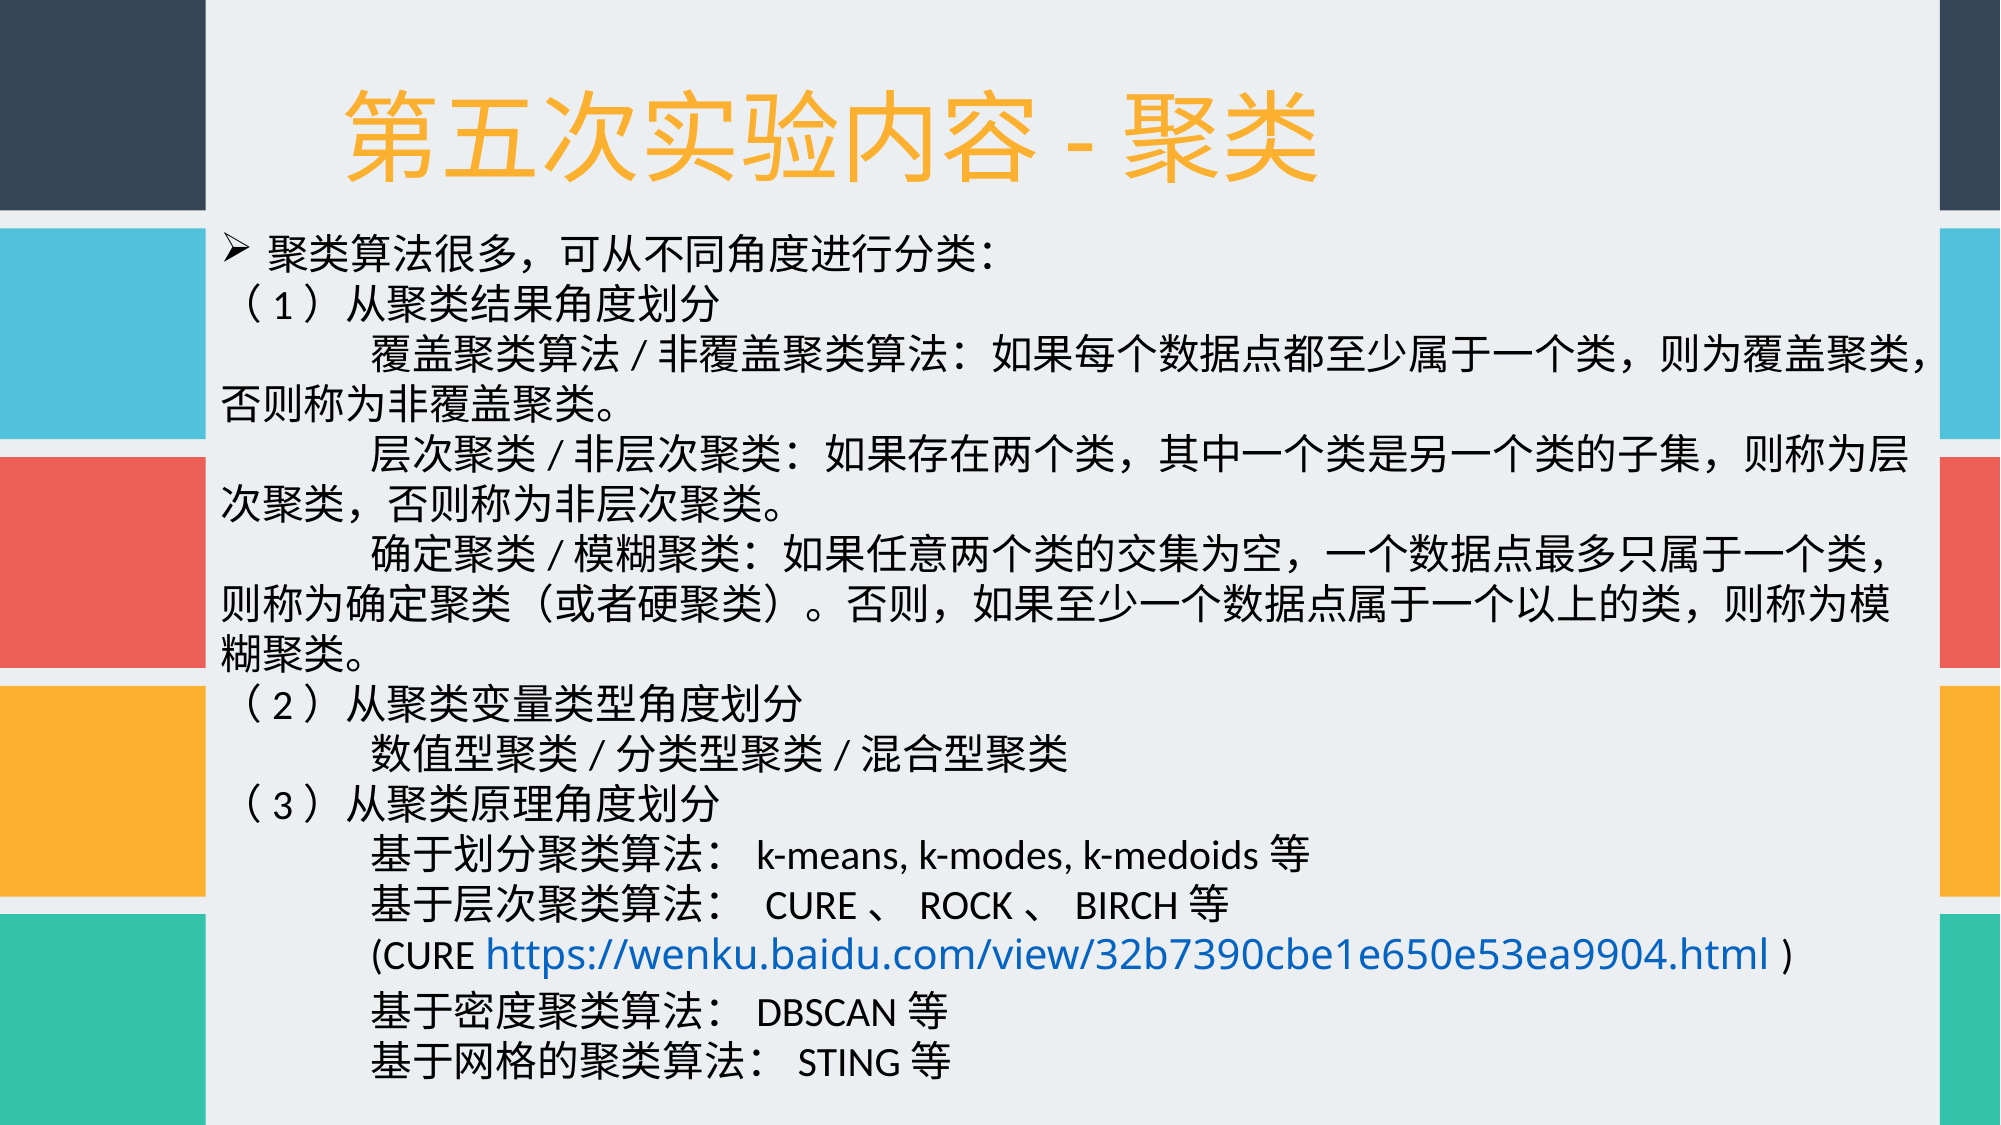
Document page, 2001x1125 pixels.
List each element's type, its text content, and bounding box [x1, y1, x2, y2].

text_box [0, 457, 205, 668]
text_box 第五次实验内容-聚类 [326, 66, 1336, 170]
text_box [1939, 0, 2000, 211]
text_box [0, 228, 205, 440]
text_box [1939, 914, 2000, 1125]
text_box [0, 914, 206, 1125]
text_box [0, 0, 206, 211]
text_box [1940, 228, 2000, 440]
text_box 聚类算法很多，可从不同角度进行分类： （1）从聚类结果角度划分 覆盖聚类算法/非覆盖聚类算法：如果每个数据点都至少属于一个类，则为覆盖聚类，否则称为非覆盖聚类。 层次聚类/非层次聚类：如果存在两个类，其中一个类是另一个类的子集，则称为层次聚类，否则称为非层次聚类。 确定聚类/模糊聚类：如果任意两个类的交集为空，一个数据点最多只属于一个类，则称为确定聚类（或者硬聚类）。否则，如果至少一个数据点属于一个以上的类，则称为模糊聚类。 （2）从聚类变量类型角度划分 数值型聚类/分类型聚类/混合型聚类 （3）从聚类原理角度划分 基于划分聚类算法：k-means, k-modes, k-medoids等 基于层次聚类算法： CURE、ROCK、BIRCH等 (CURE https://wenku.baidu.com/view/32b7390cbe1e650e53ea9904.html ) 基于密度聚类算法：DBSCAN等 基于网格的聚类算法：STING等 [205, 170, 1940, 1093]
text_box [1940, 457, 2000, 668]
text_box [0, 685, 205, 897]
text_box [1940, 685, 2000, 897]
